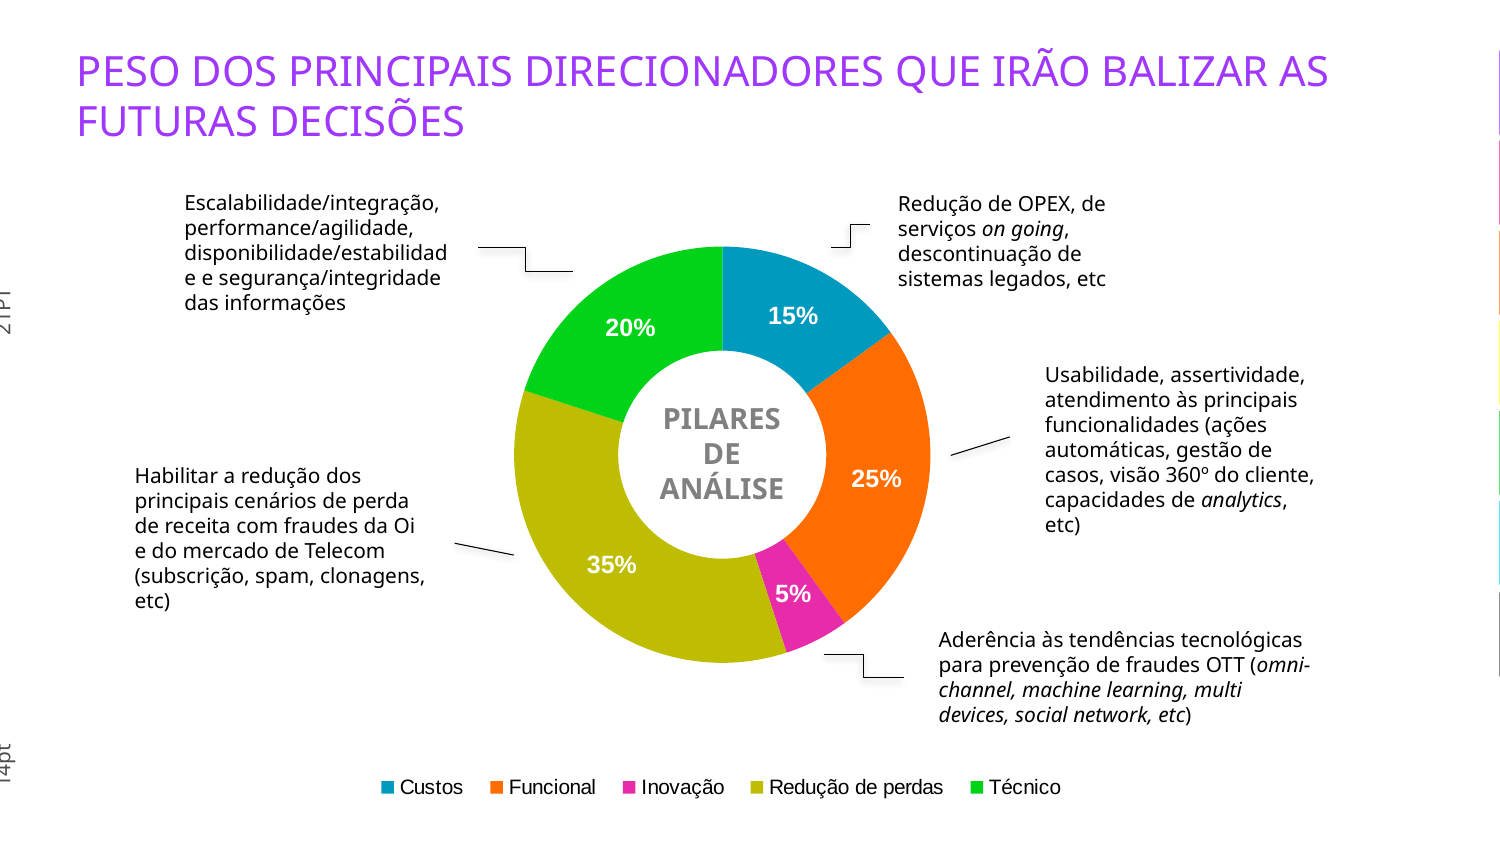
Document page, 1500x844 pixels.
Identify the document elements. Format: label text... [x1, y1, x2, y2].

title PESO DOS PRINCIPAIS DIRECIONADORES QUE IRÃO BALIZAR AS FUTURAS DECISÕES [76, 45, 1424, 162]
text_box Escalabilidade/integração, performance/agilidade, disponibilidade/estabilidade e segurança/integridade das informações [169, 182, 219, 323]
text_box Aderência às tendências tecnológicas para prevenção de fraudes OTT (omni-channel, machine learning, multi devices, social network, etc) [1233, 619, 1333, 735]
chart [218, 183, 1229, 839]
text_box Usabilidade, assertividade, atendimento às principais funcionalidades (ações automáticas, gestão de casos, visão 360º do cliente, capacidades de analytics, etc) [1233, 354, 1335, 544]
text_box Habilitar a redução dos principais cenários de perda de receita com fraudes da Oi e do mercado de Telecom (subscrição, spam, clonagens, etc) [119, 455, 213, 621]
